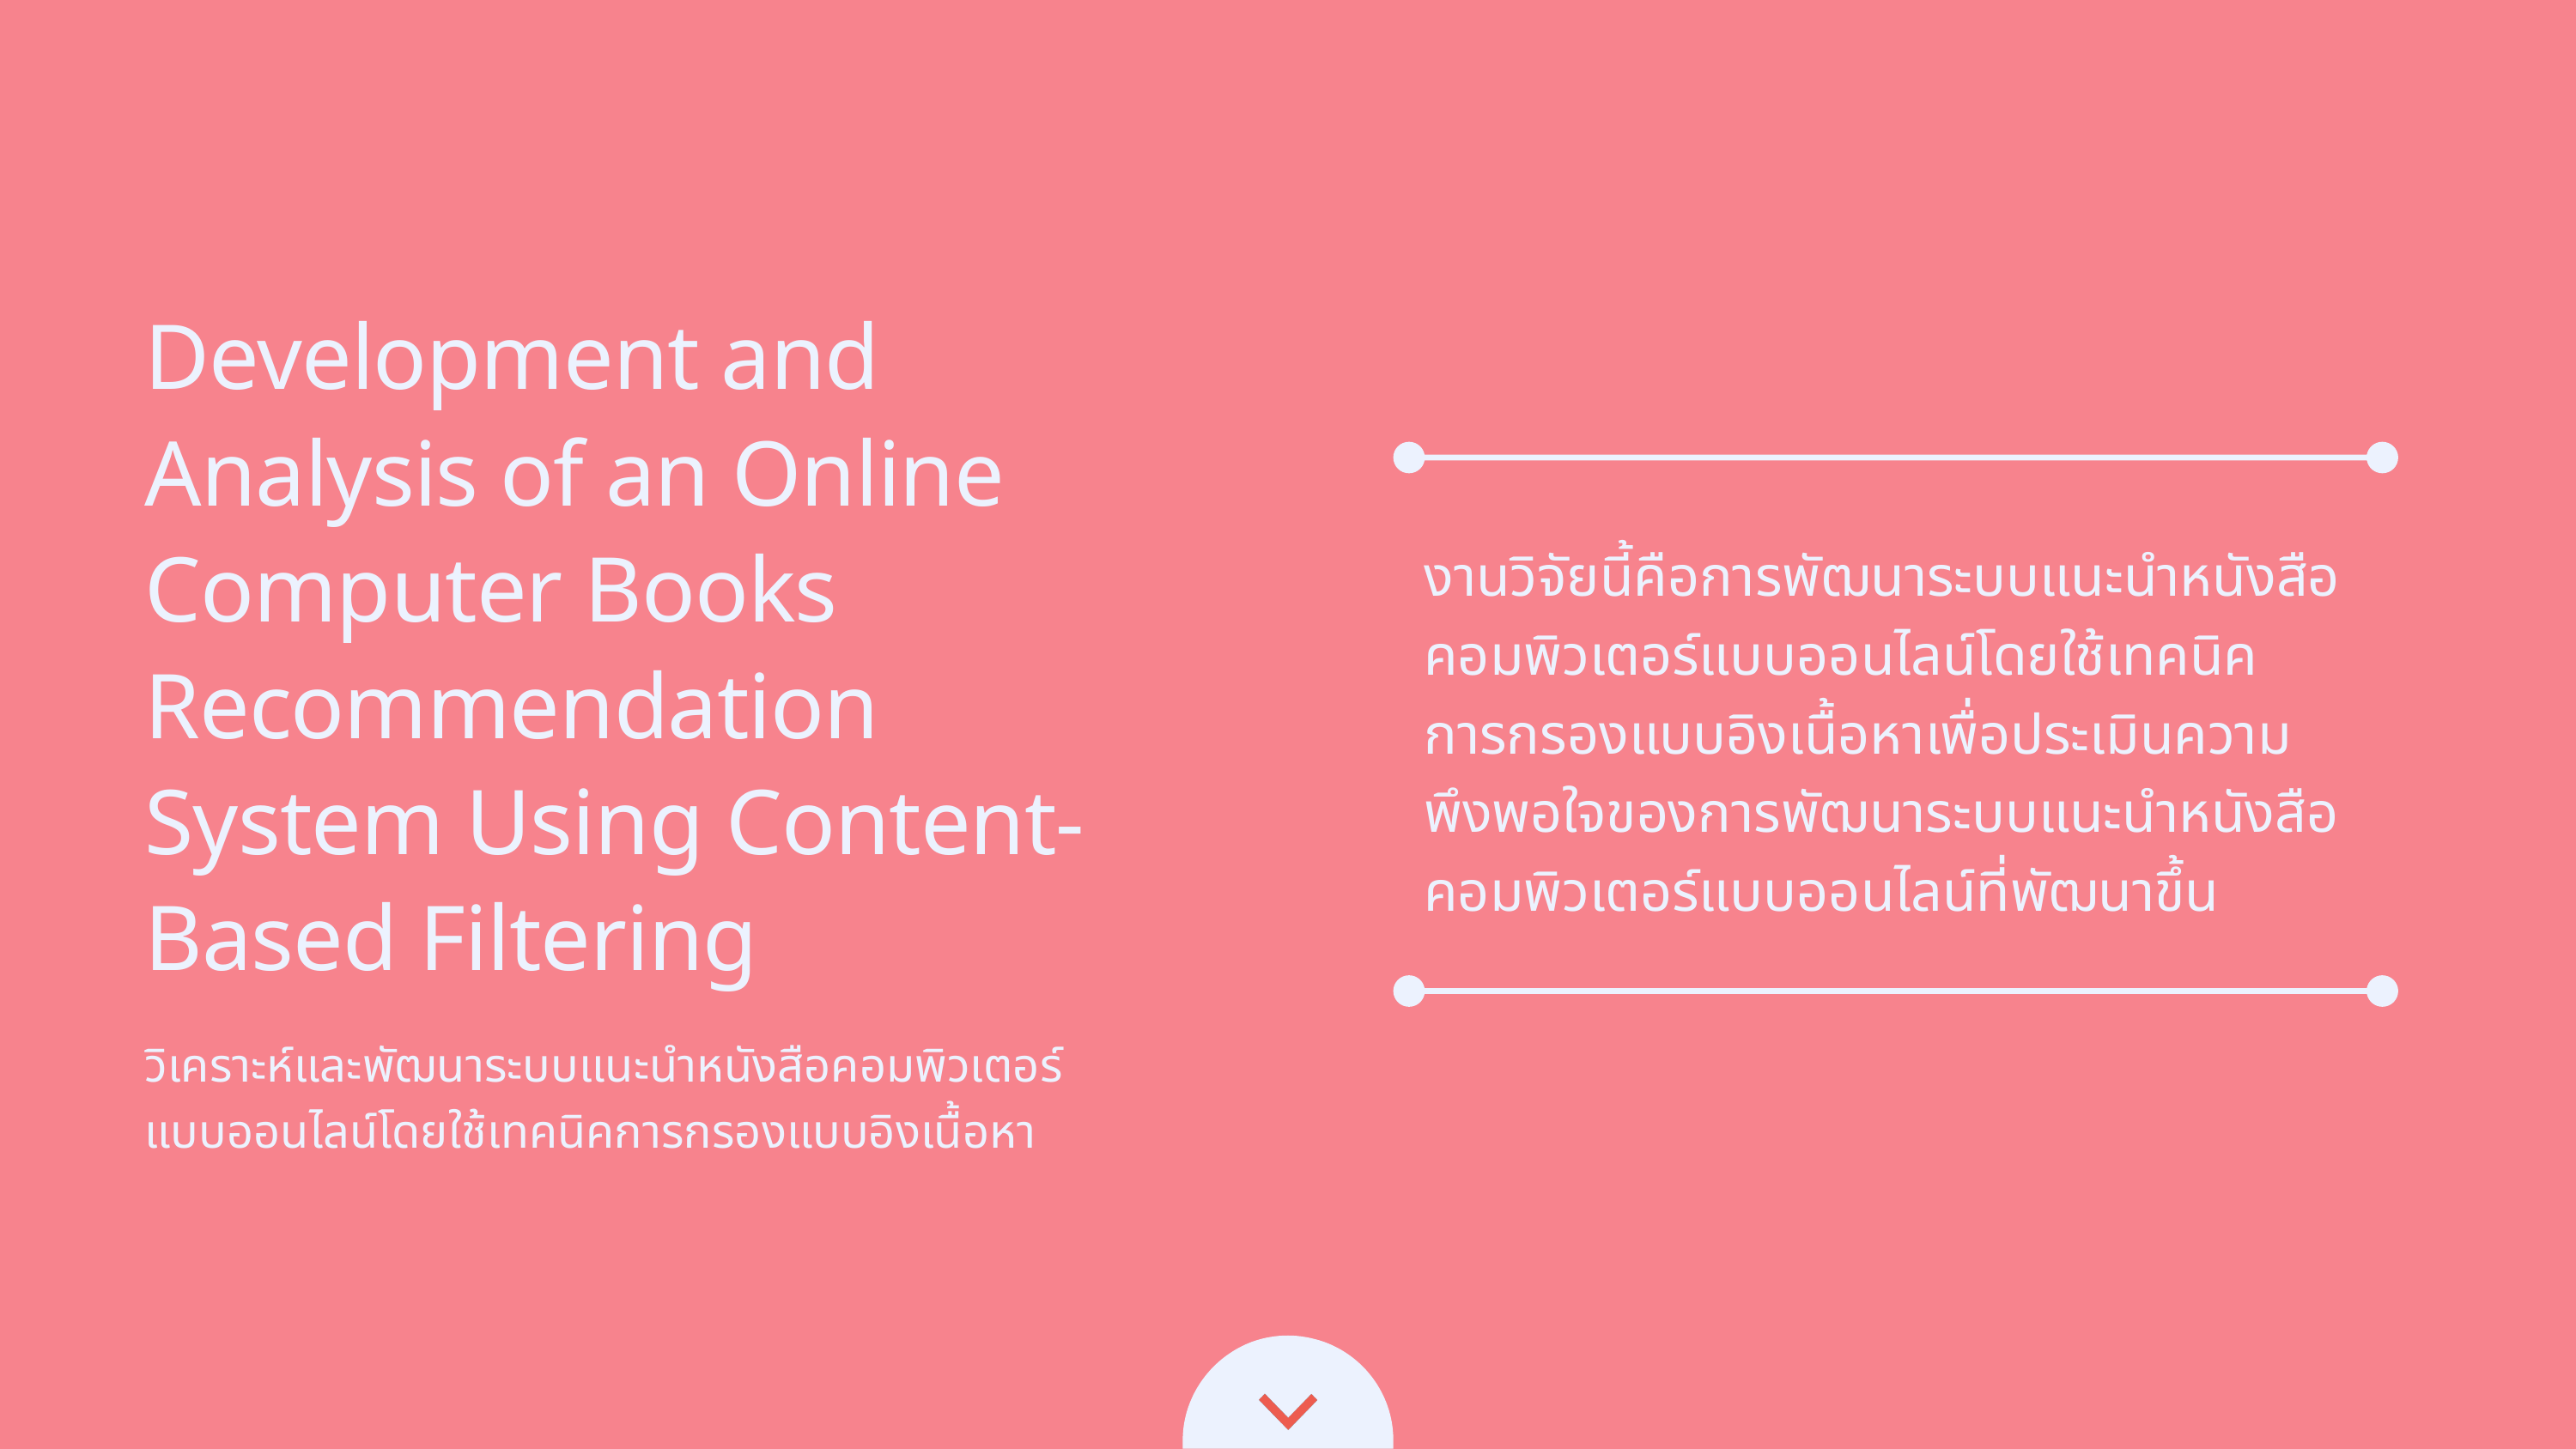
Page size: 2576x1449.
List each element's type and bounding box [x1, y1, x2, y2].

text_box [1182, 1335, 1394, 1449]
picture [1267, 1380, 1309, 1443]
text_box [144, 296, 1144, 1152]
text_box [1393, 437, 2399, 1011]
